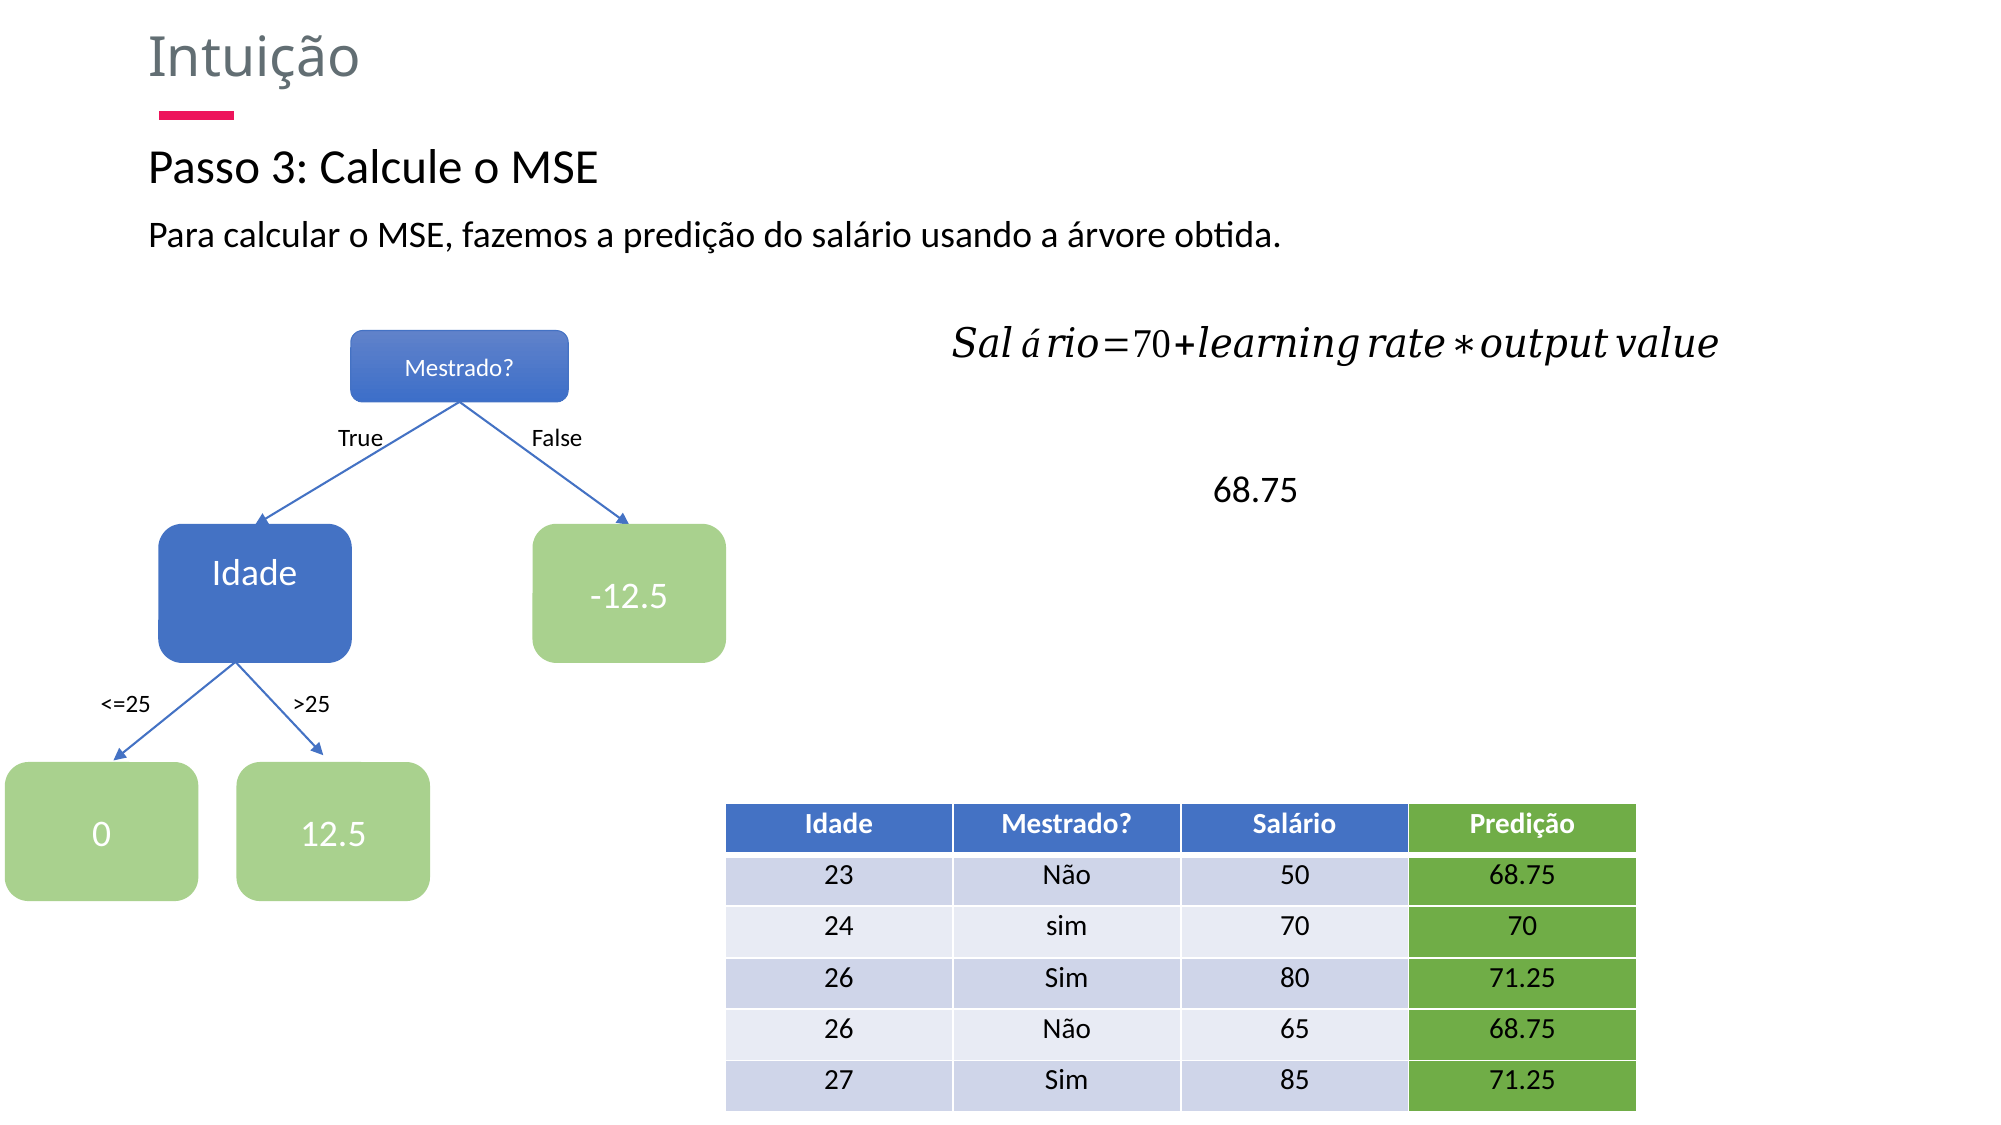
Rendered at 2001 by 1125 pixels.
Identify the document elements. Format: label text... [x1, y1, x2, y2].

table_cell 68.75 [1409, 1010, 1636, 1060]
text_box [113, 661, 236, 761]
table_cell Não [954, 858, 1180, 905]
table_cell Não [954, 1010, 1180, 1060]
table_cell Sim [954, 1061, 1180, 1111]
table_header Mestrado? [954, 804, 1180, 852]
table_header Idade [726, 804, 952, 852]
text_box 12.5 [236, 761, 431, 902]
text_box Passo 3: Calcule o MSE [133, 126, 1955, 201]
table_cell 70 [1182, 907, 1408, 957]
table_cell 85 [1182, 1061, 1408, 1111]
text_box >25 [324, 679, 376, 725]
text_box <=25 [85, 679, 113, 725]
text_box Mestrado? [350, 329, 569, 401]
text_box Para calcular o MSE, fazemos a predição do salário usando a árvore obtida. [133, 202, 1940, 263]
text_box 0 [4, 761, 199, 902]
table_cell 71.25 [1409, 1061, 1636, 1111]
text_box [459, 401, 630, 525]
table_cell Sim [954, 959, 1180, 1008]
table_cell 24 [726, 907, 952, 957]
text_box Idade, 15 [158, 523, 352, 663]
table_cell 80 [1182, 959, 1408, 1008]
table_cell 68.75 [1409, 858, 1636, 905]
table_cell 27 [726, 1061, 952, 1111]
text_box Intuição [133, 13, 1132, 95]
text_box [235, 661, 324, 756]
table_header Predição [1409, 804, 1636, 852]
table_header Salário [1182, 804, 1408, 852]
table_cell 65 [1182, 1010, 1408, 1060]
table_cell 50 [1182, 858, 1408, 905]
table_cell 26 [726, 1010, 952, 1060]
table_cell sim [954, 907, 1180, 957]
table_cell 71.25 [1409, 959, 1636, 1008]
table_cell 26 [726, 959, 952, 1008]
table_cell 70 [1409, 907, 1636, 957]
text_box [255, 401, 459, 525]
table_cell 23 [726, 858, 952, 905]
text_box -12.5 [532, 523, 727, 663]
